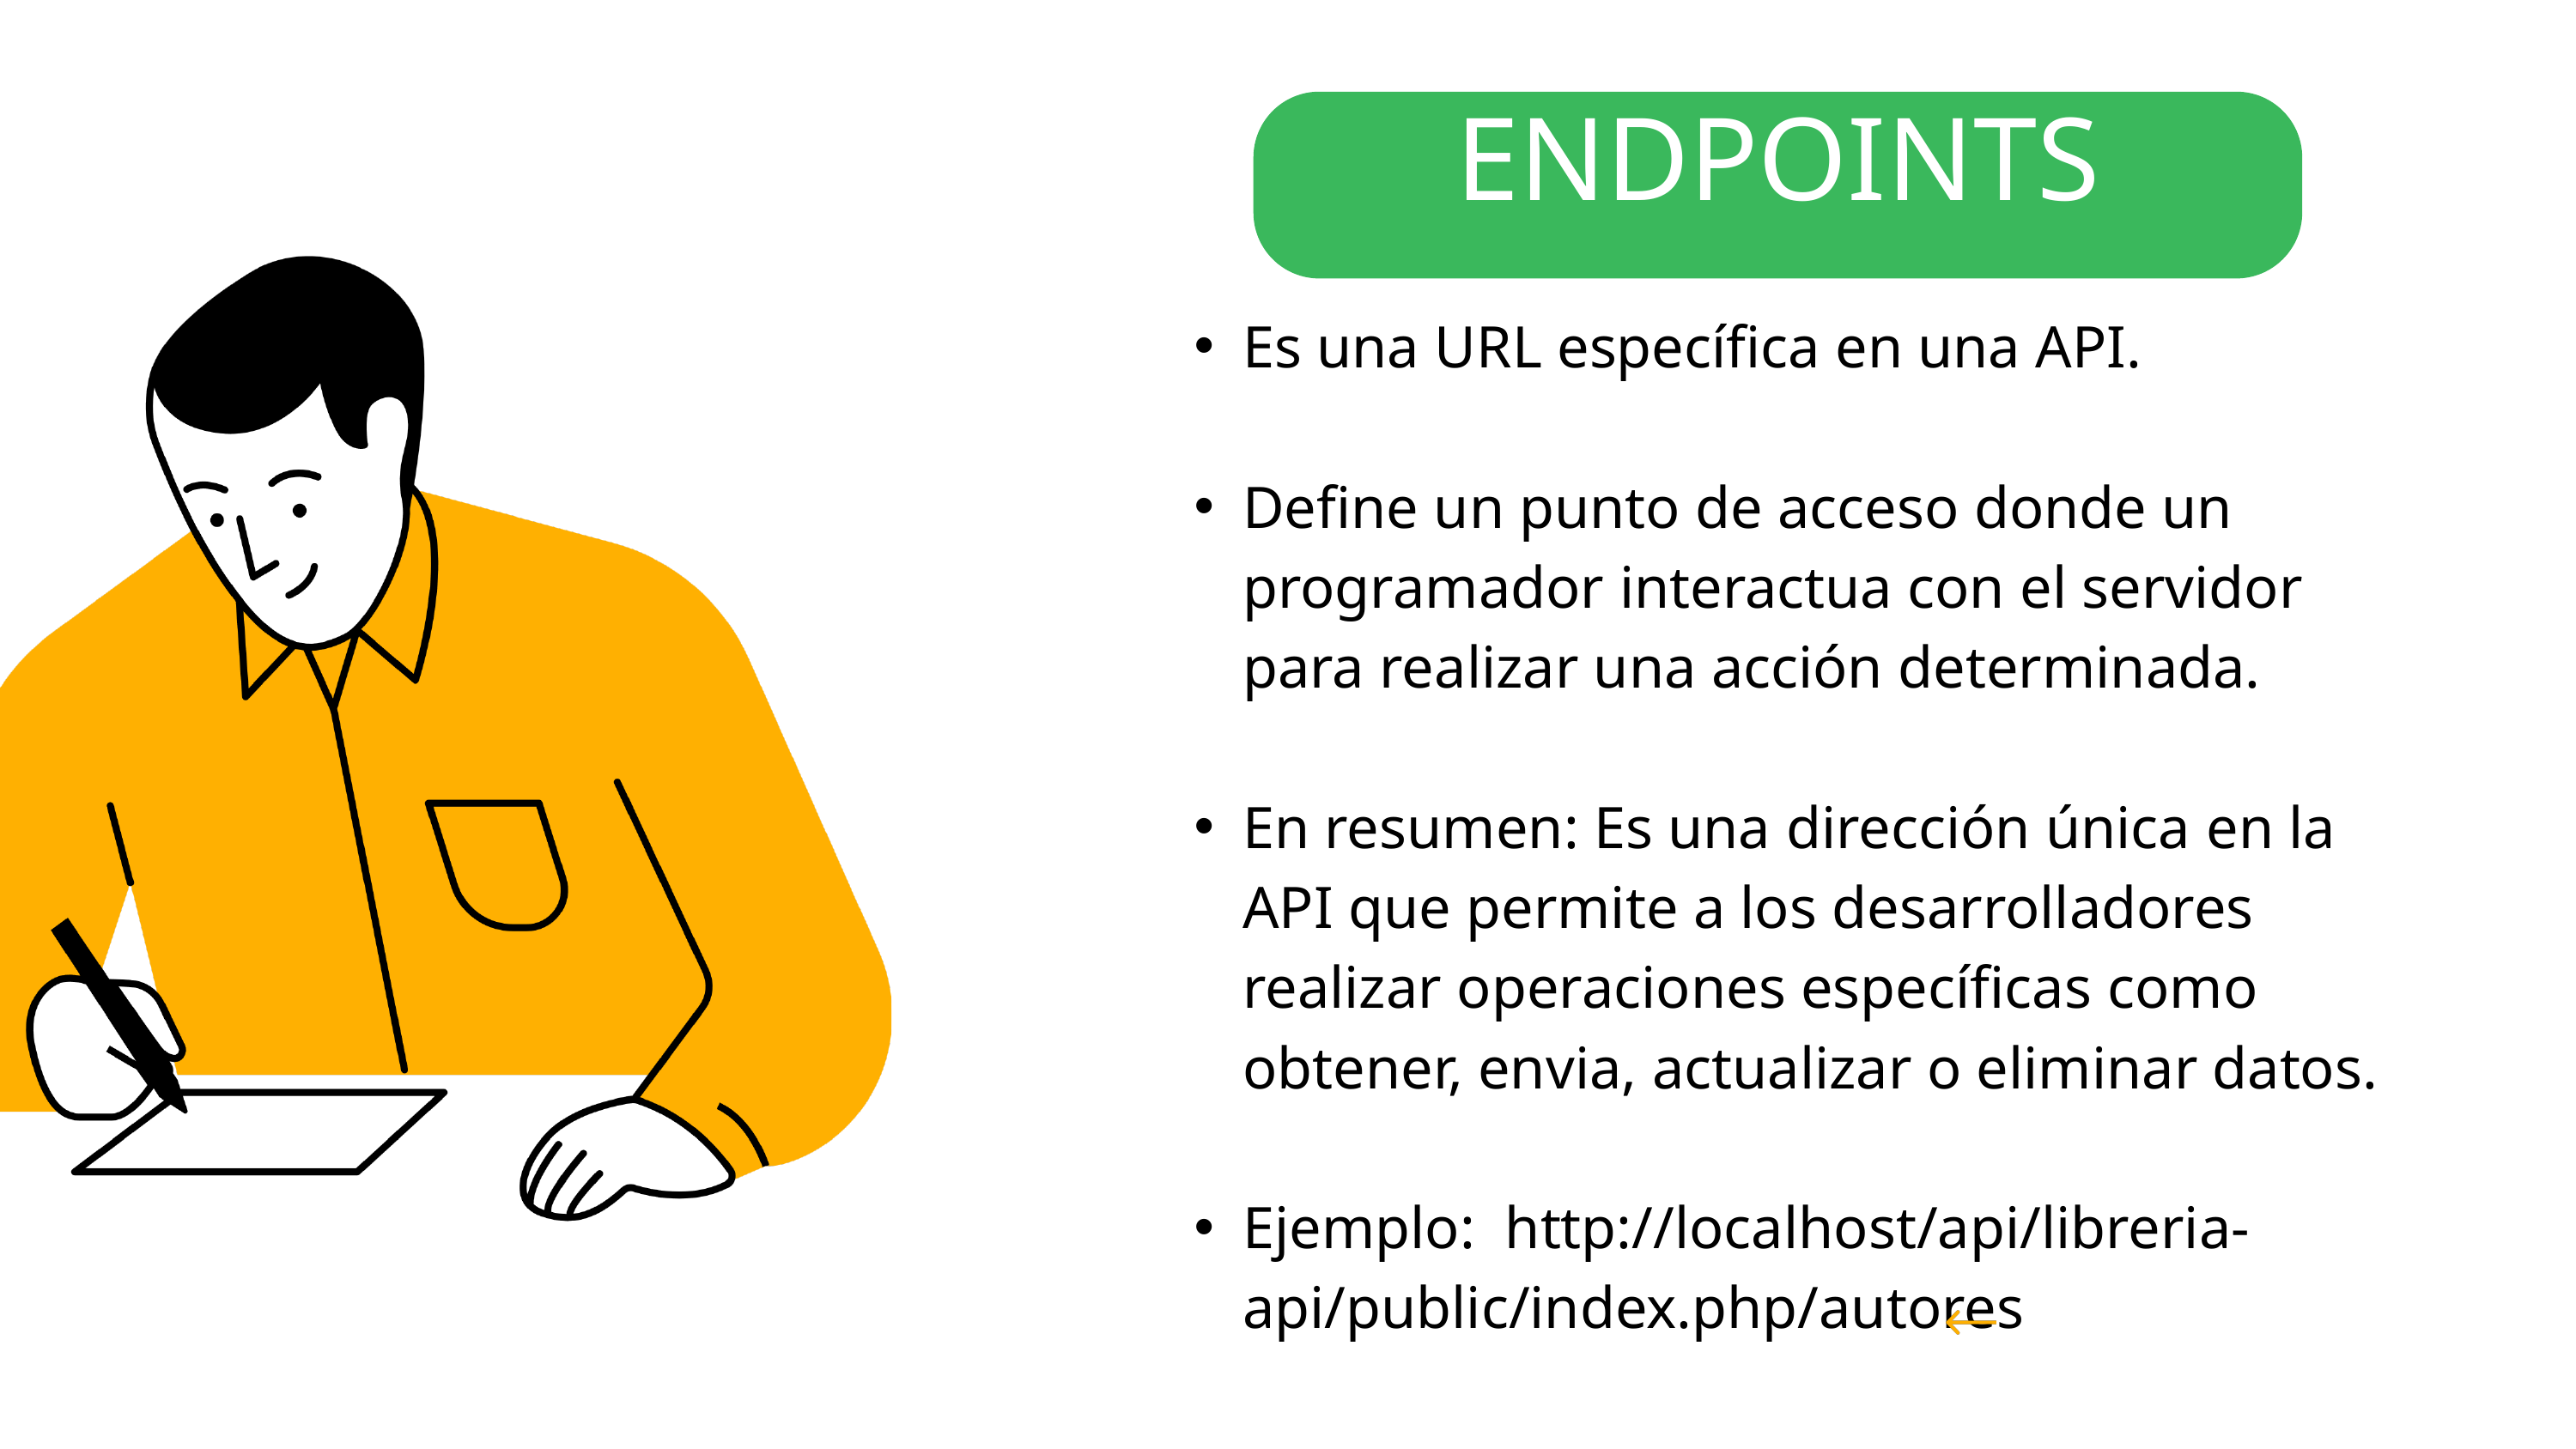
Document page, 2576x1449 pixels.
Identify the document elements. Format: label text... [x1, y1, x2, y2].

text_box [0, 227, 892, 1222]
text_box Es una URL específica en una API. Define un punto de acceso donde un programador interactua con el servidor para realizar una acción determinada. En resumen: Es una dirección única en la API que permite a los desarrolladores realizar operaciones específicas como obtener, envia, actualizar o eliminar datos. Ejemplo: http://localhost/api/libreria-api/public/index.php/autores [1145, 299, 2381, 1341]
text_box [1945, 1310, 1997, 1335]
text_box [1253, 91, 2303, 279]
